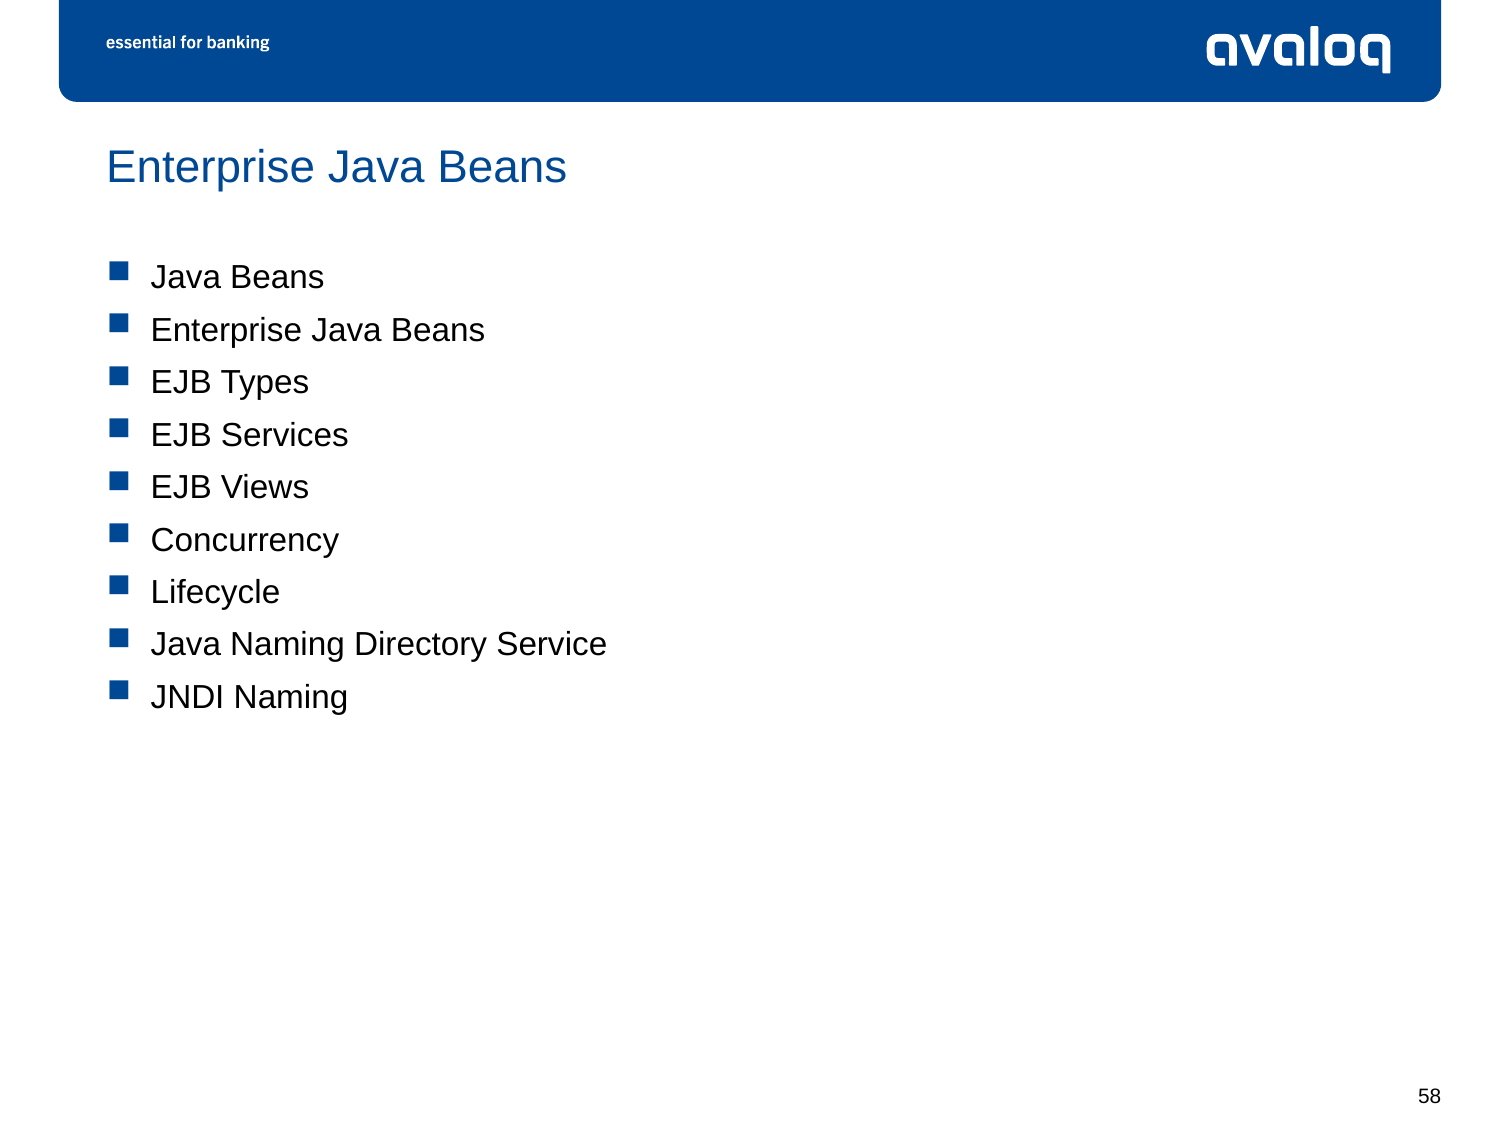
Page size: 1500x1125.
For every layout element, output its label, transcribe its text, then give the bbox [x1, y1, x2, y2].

title Enterprise Java Beans [105, 142, 1394, 215]
slide_number 58 [1200, 1082, 1442, 1112]
list Java Beans Enterprise Java Beans EJB Types EJB Services EJB Views Concurrency Lifecycle Java Naming Directory Service JNDI Naming [105, 255, 1394, 1042]
